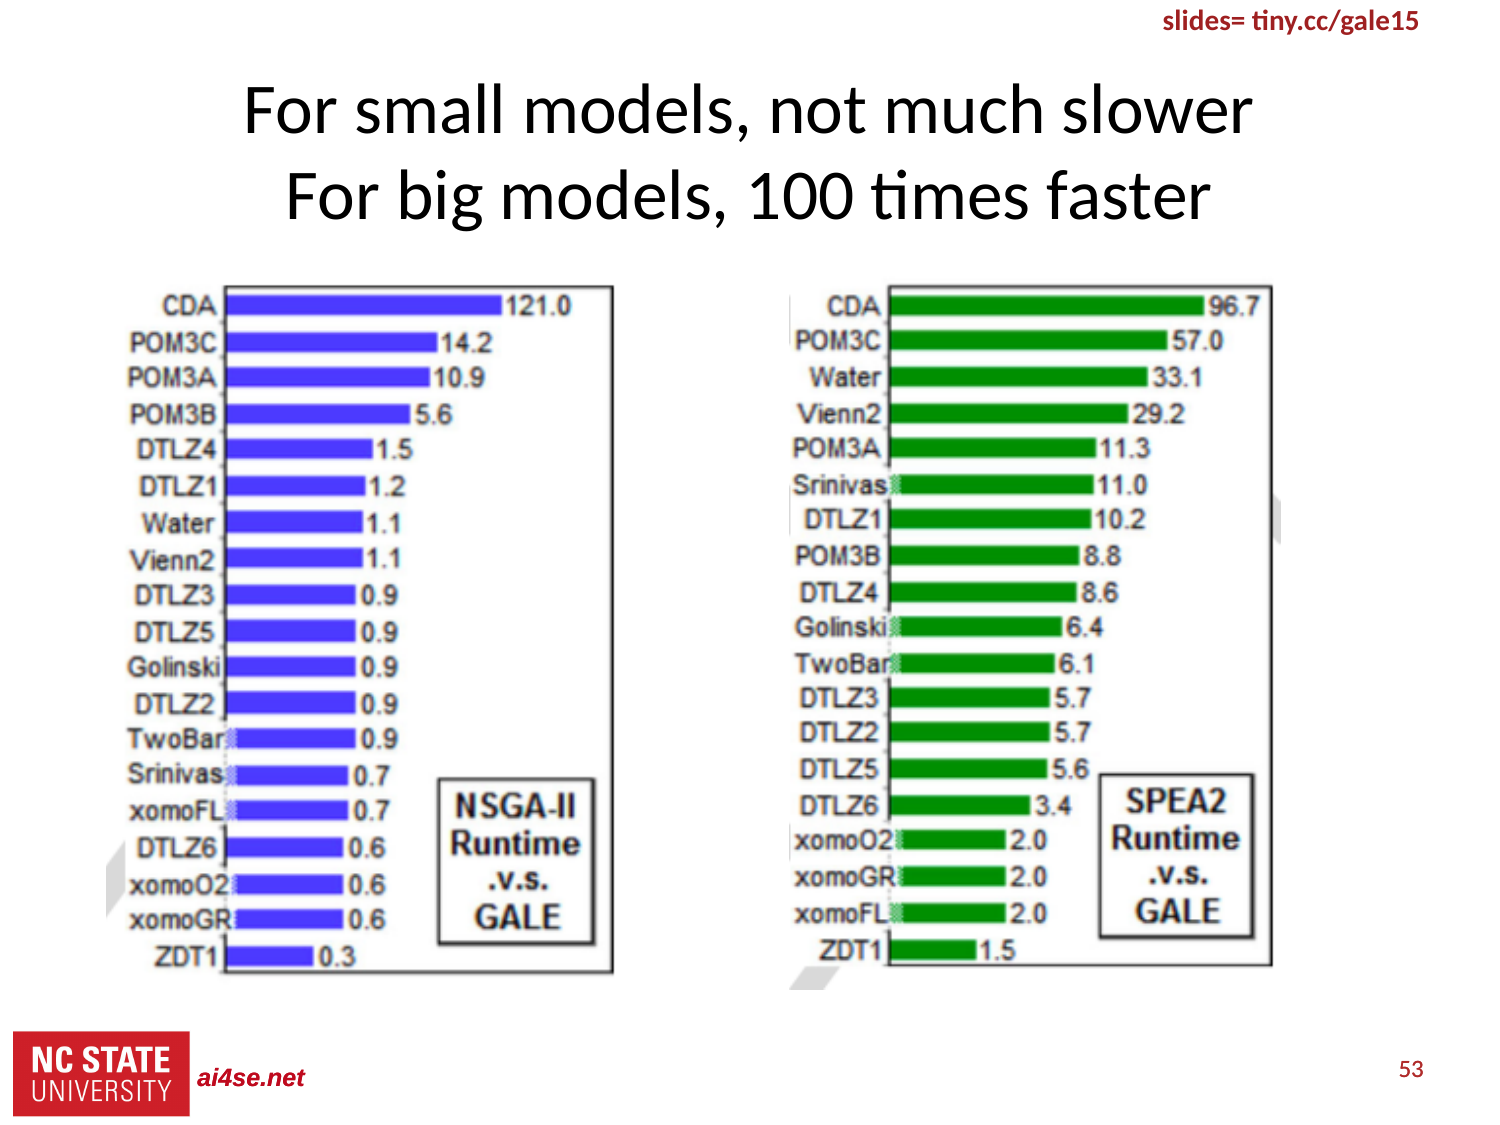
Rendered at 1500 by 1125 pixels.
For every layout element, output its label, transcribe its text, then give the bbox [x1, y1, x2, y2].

picture [788, 272, 1282, 991]
picture [106, 276, 632, 995]
text_box ai4se.net [196, 1054, 327, 1099]
title For small models, not much slower For big models, 100 times faster [75, 53, 1425, 242]
picture [13, 1029, 192, 1118]
